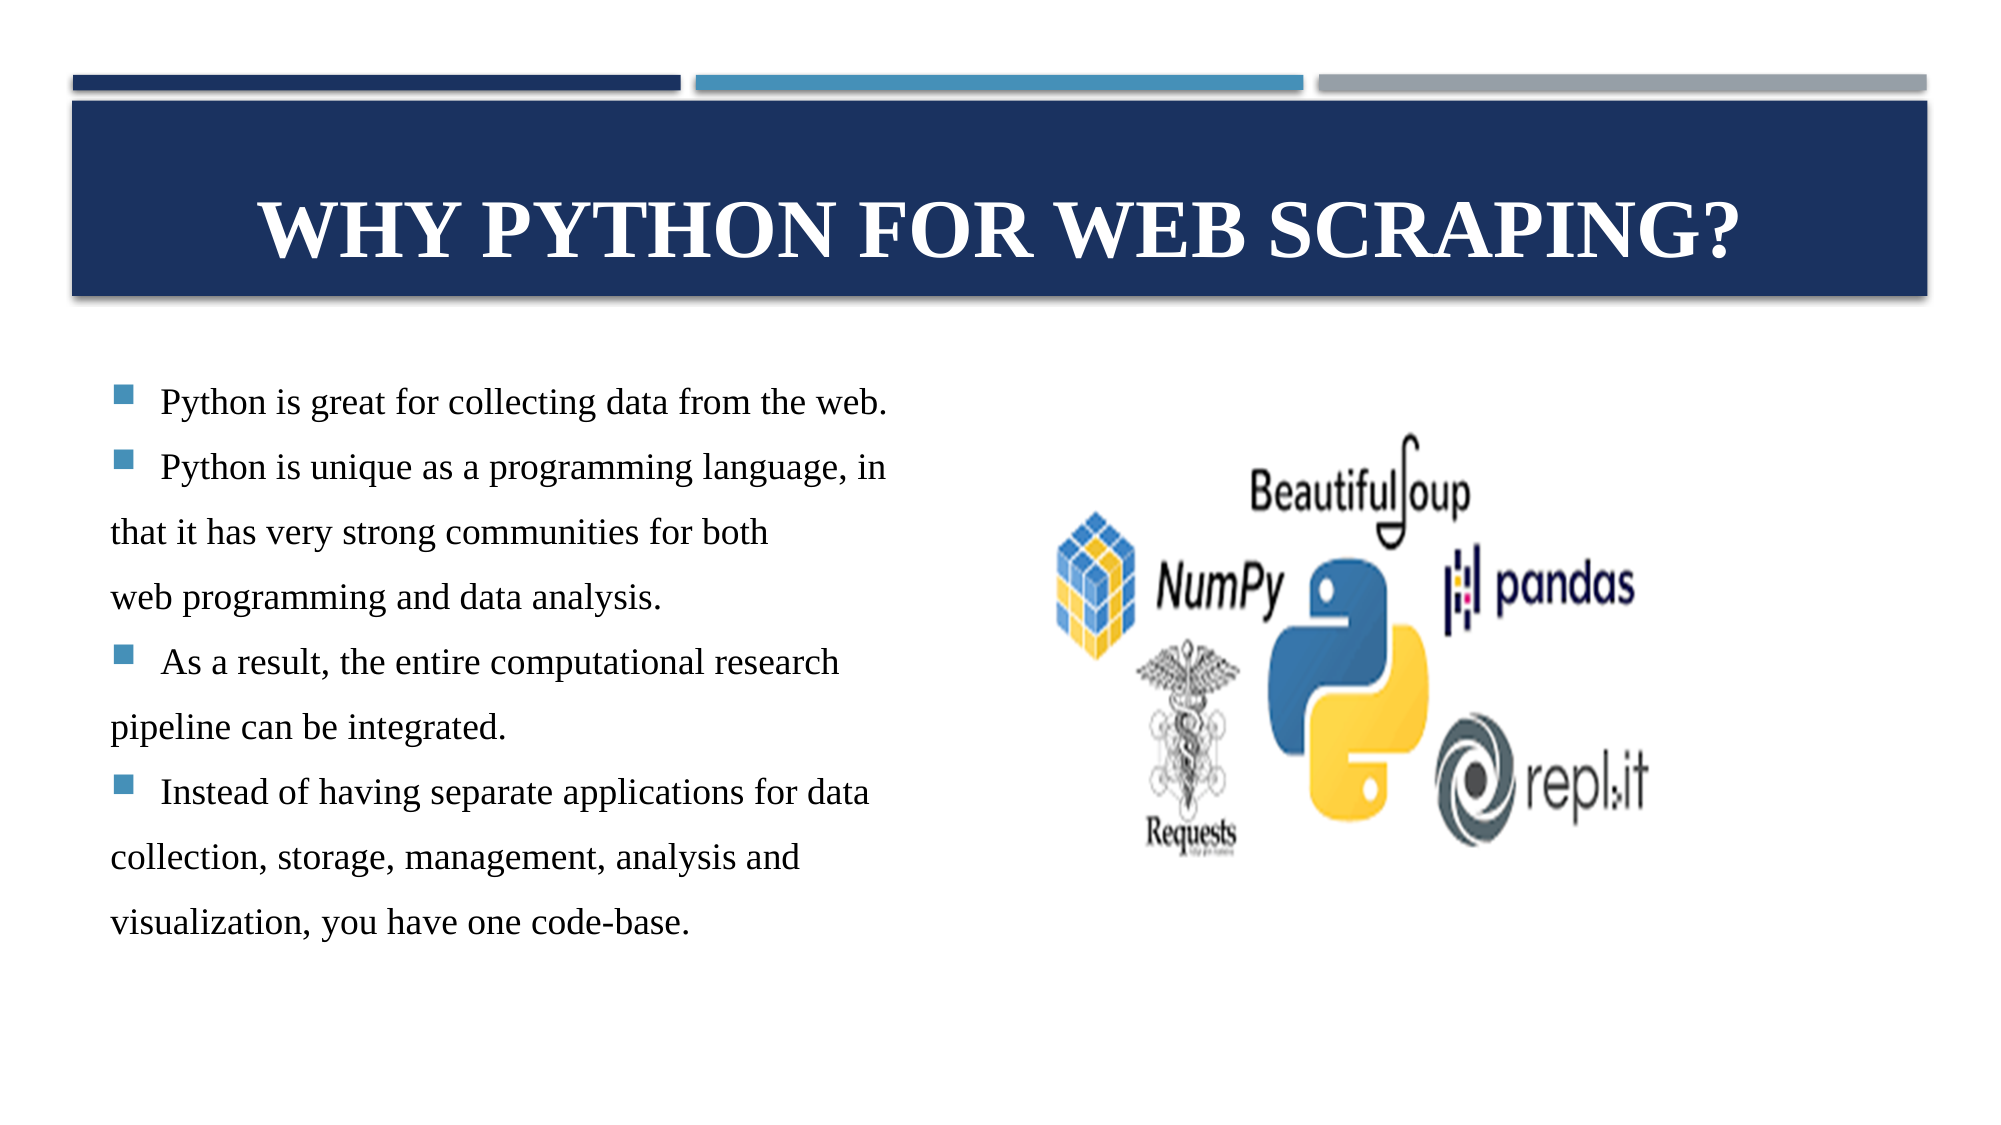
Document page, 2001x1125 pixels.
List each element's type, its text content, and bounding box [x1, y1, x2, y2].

picture [985, 425, 1711, 893]
list Python is great for collecting data from the web. Python is unique as a programming language, in that it has very strong communities for both web programming and data analysis. As a result, the entire computational research pipeline can be integrated. Instead of having separate applications for data collection, storage, management, analysis and visualization, you have one code-base. [95, 357, 1905, 962]
title WHY PYTHON FOR WEB SCRAPING? [95, 115, 1905, 282]
